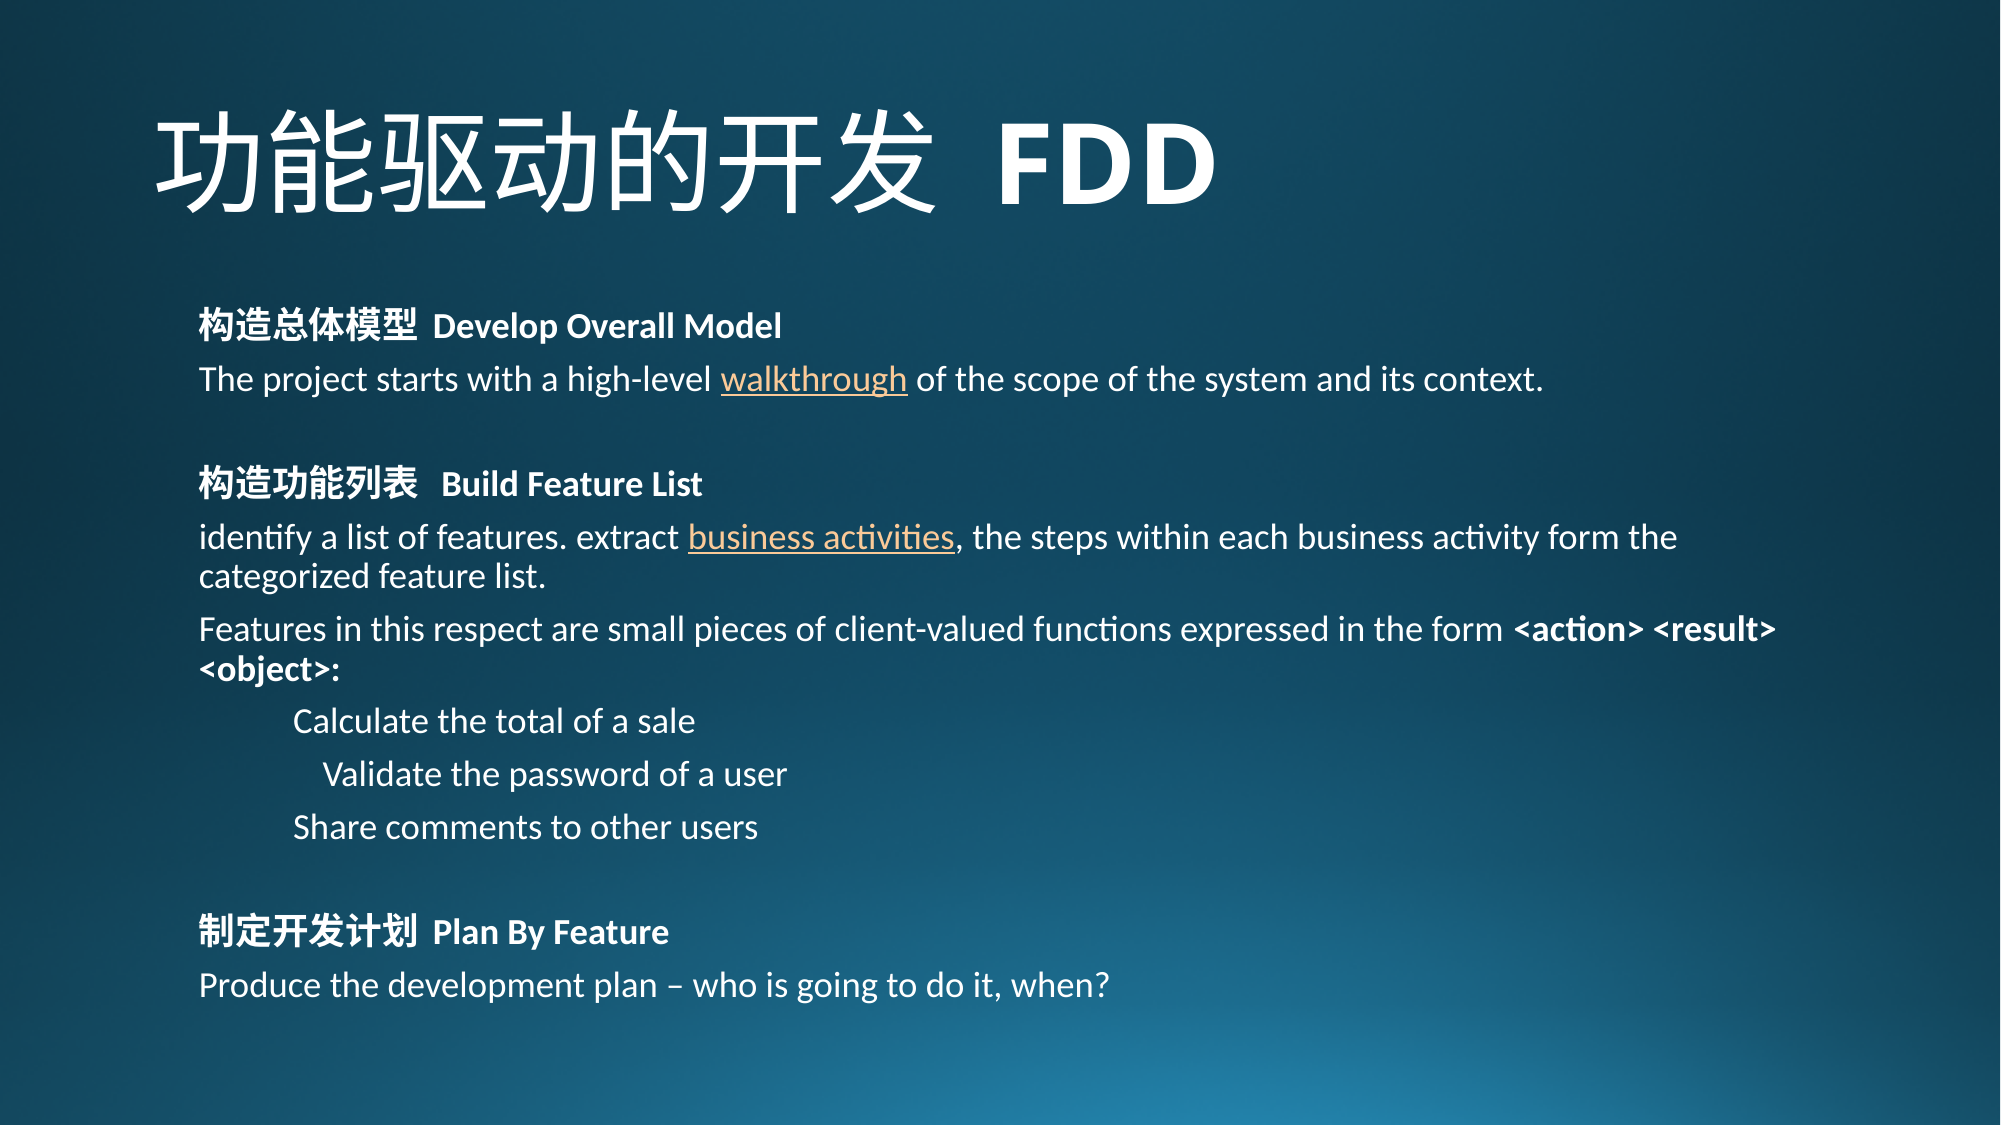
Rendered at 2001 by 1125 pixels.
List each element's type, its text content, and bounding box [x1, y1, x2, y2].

picture [0, 0, 2001, 1125]
list 构造总体模型 Develop Overall Model The project starts with a high-level walkthrough of the scope of the system and its context. 构造功能列表 Build Feature List identify a list of features. extract business activities, the steps within each business activity form the categorized feature list. Features in this respect are small pieces of client-valued functions expressed in the form <action> <result> <object>: Calculate the total of a sale Validate the password of a user Share comments to other users 制定开发计划 Plan By Feature Produce the development plan – who is going to do it, when? [183, 299, 1863, 1014]
title 功能驱动的开发 FDD [137, 59, 1863, 278]
